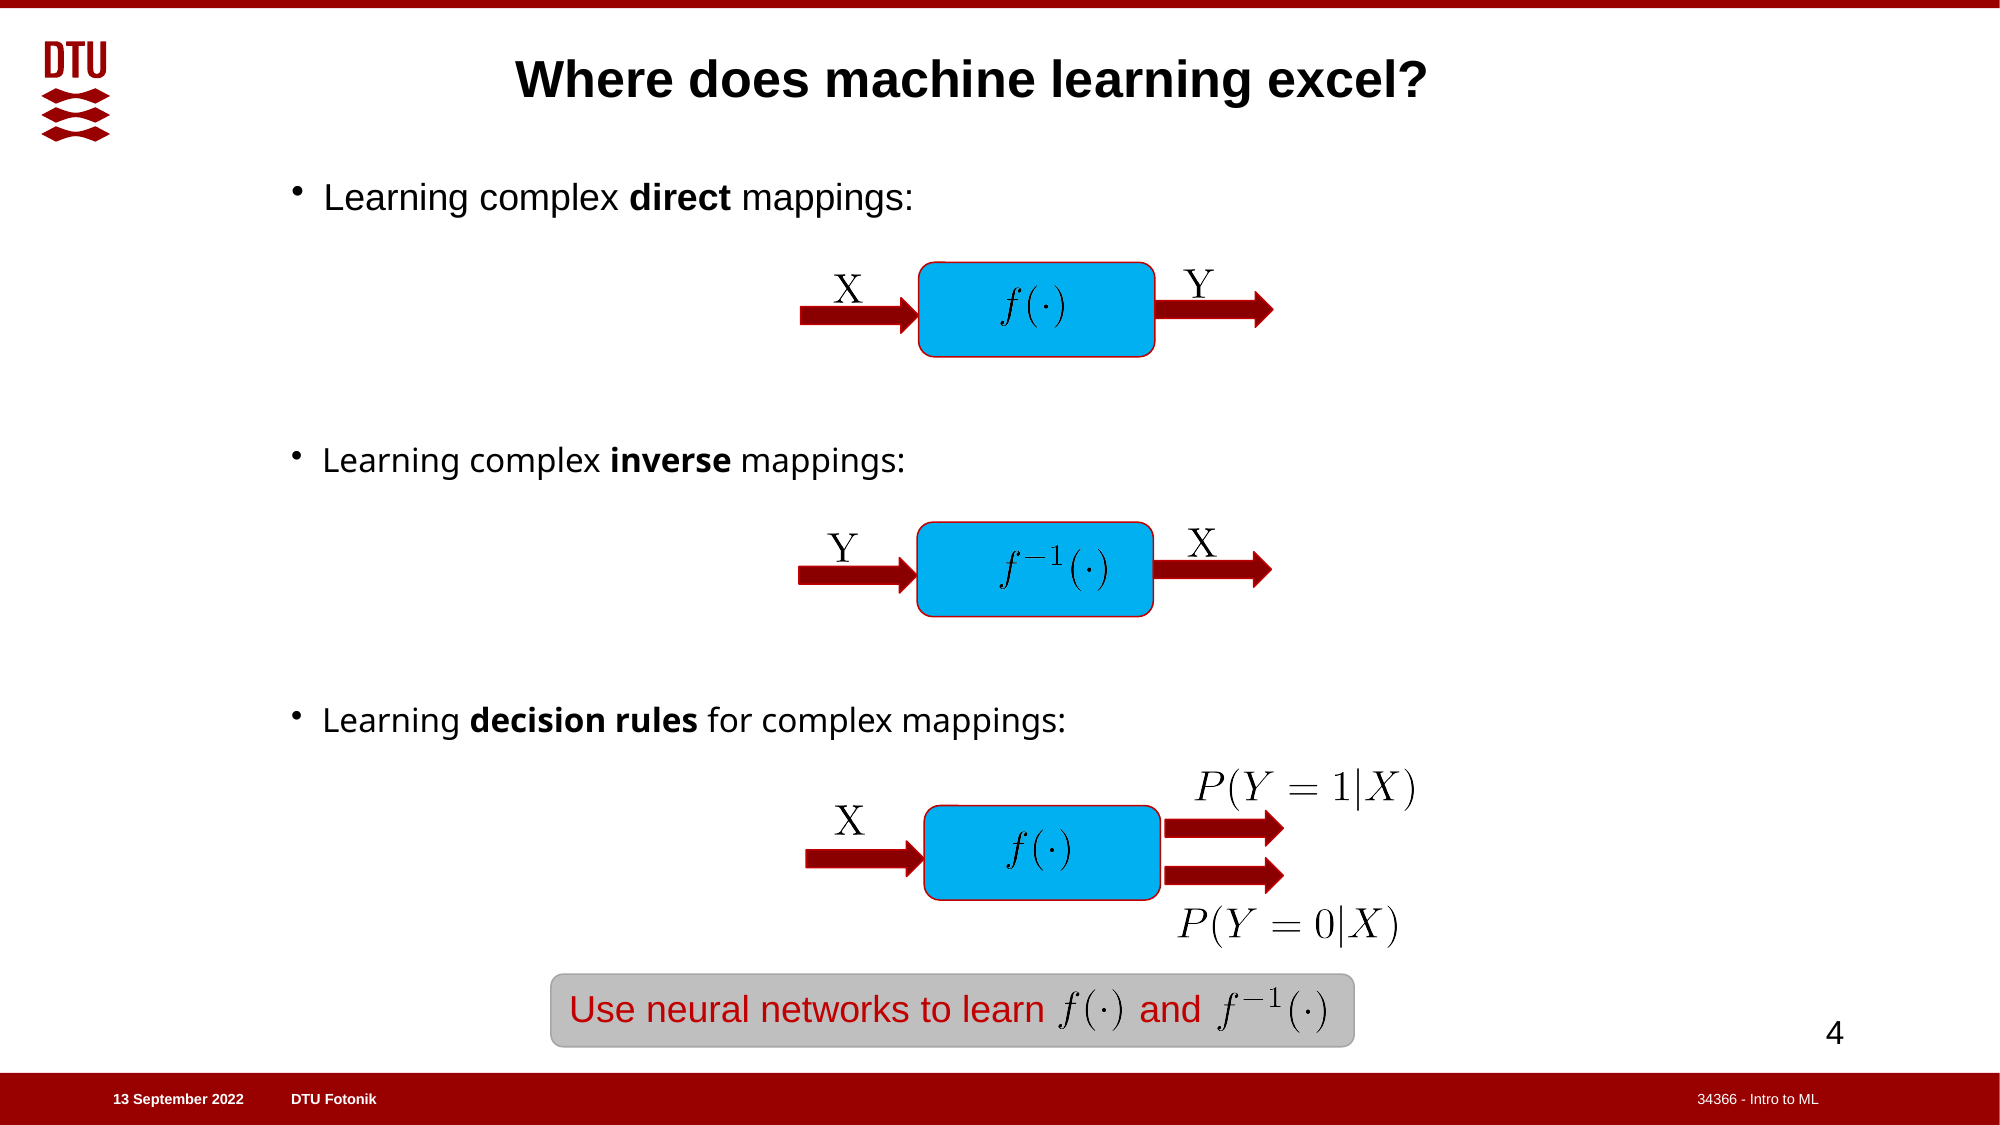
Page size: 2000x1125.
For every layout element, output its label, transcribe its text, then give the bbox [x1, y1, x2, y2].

text_box [924, 805, 1161, 901]
picture [1193, 768, 1414, 811]
text_box [918, 262, 1155, 357]
text_box [1165, 819, 1284, 846]
picture [833, 273, 864, 303]
picture [1186, 527, 1217, 557]
text_box Learning decision rules for complex mappings: [291, 699, 1296, 747]
picture [1014, 834, 1021, 863]
text_box [800, 297, 919, 334]
picture [1007, 555, 1013, 583]
text_box [806, 841, 925, 877]
text_box [1153, 551, 1272, 588]
text_box [1165, 857, 1284, 894]
text_box Use neural networks to learn and [550, 974, 1355, 1047]
picture [827, 532, 859, 562]
title Where does machine learning excel? [515, 32, 1603, 108]
list Learning complex direct mappings: [291, 172, 929, 220]
picture [1176, 904, 1397, 948]
text_box [1154, 291, 1273, 328]
picture [1183, 268, 1215, 298]
picture [1058, 989, 1122, 1032]
picture [1217, 987, 1326, 1033]
picture [1008, 290, 1015, 320]
text_box [917, 522, 1154, 617]
text_box 4 [1825, 1011, 1886, 1052]
text_box Learning complex inverse mappings: [291, 439, 988, 487]
picture [834, 805, 865, 835]
text_box [799, 557, 918, 594]
